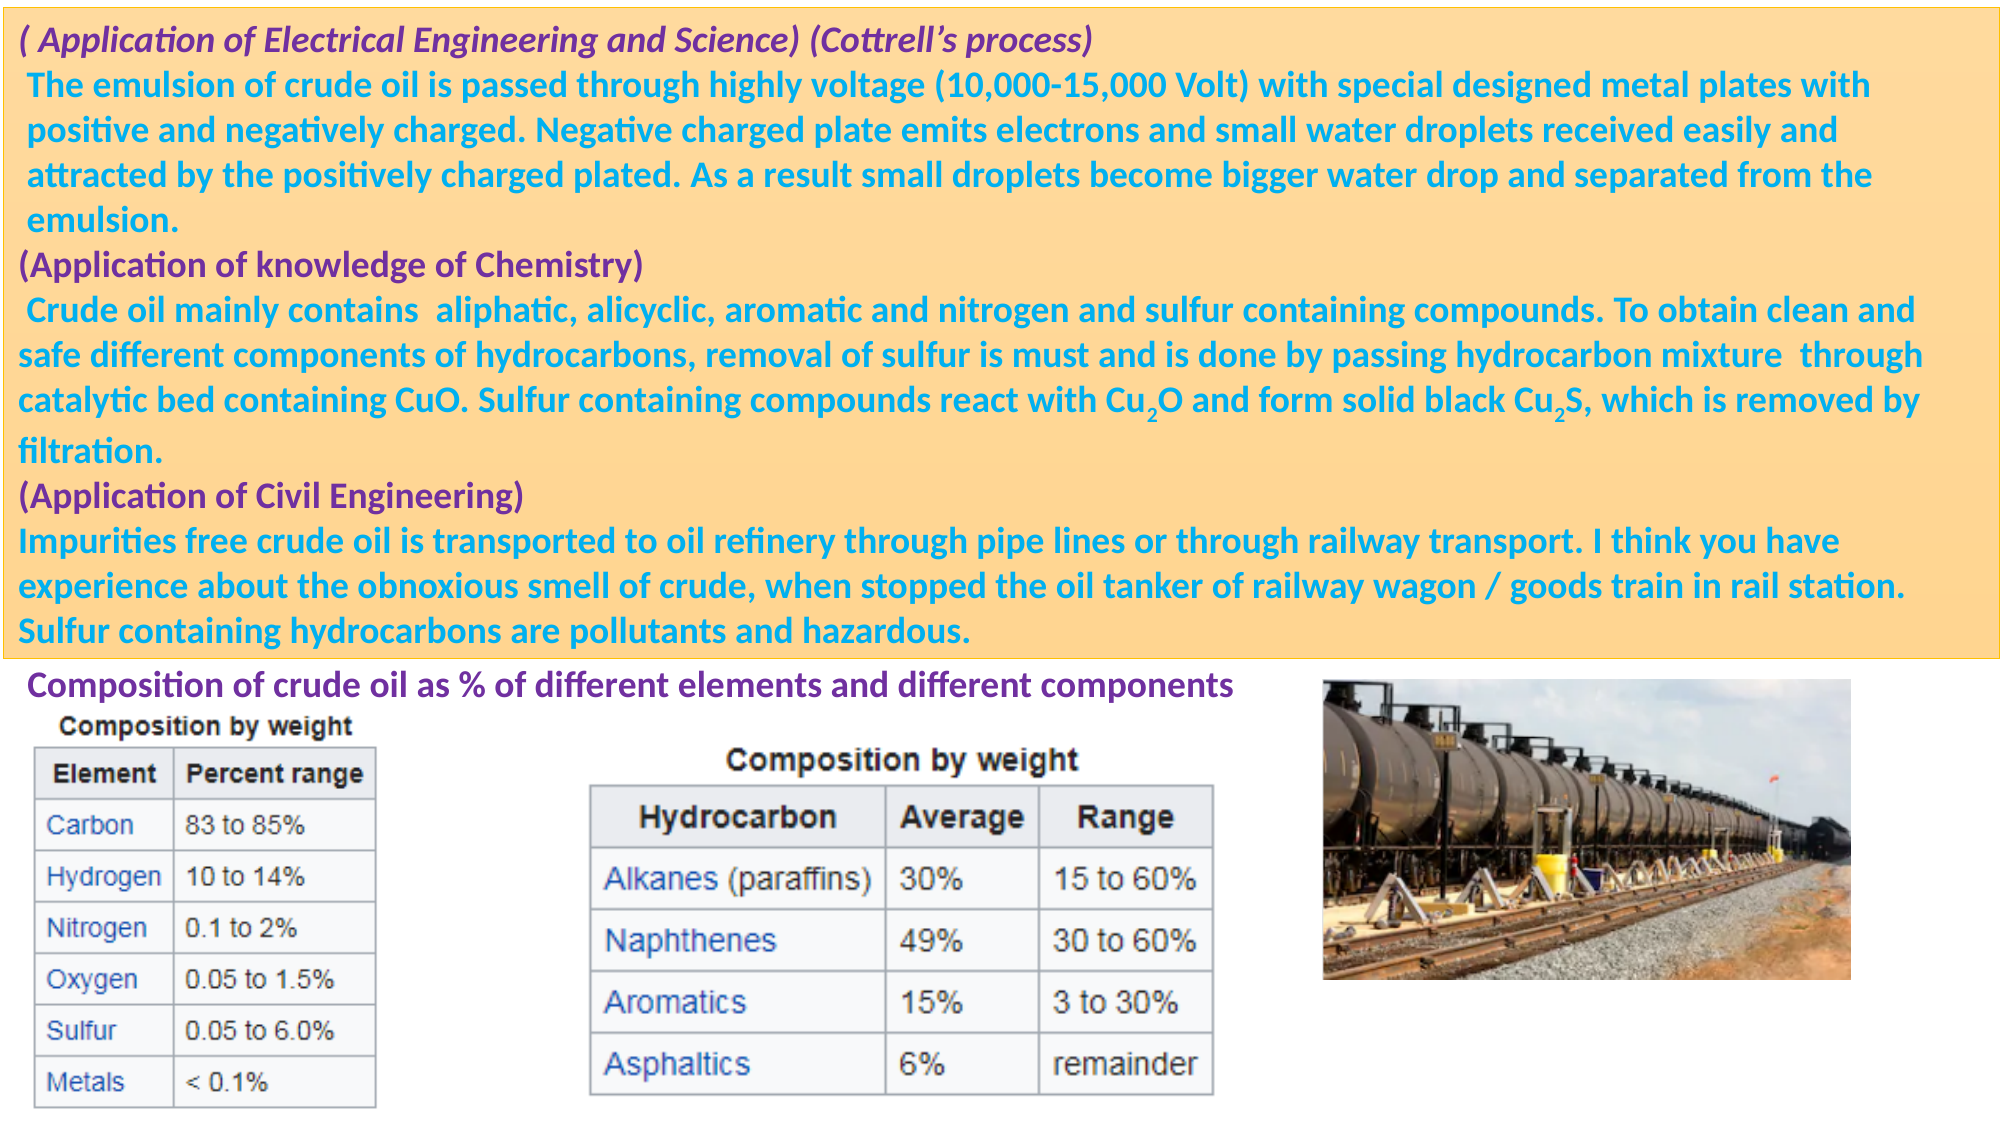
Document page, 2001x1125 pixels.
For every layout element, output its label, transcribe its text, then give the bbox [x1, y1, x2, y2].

text_box ( Application of Electrical Engineering and Science) (Cottrell’s process) The emulsion of crude oil is passed through highly voltage (10,000-15,000 Volt) with special designed metal plates with positive and negatively charged. Negative charged plate emits electrons and small water droplets received easily and attracted by the positively charged plated. As a result small droplets become bigger water drop and separated from the emulsion. (Application of knowledge of Chemistry) Crude oil mainly contains aliphatic, alicyclic, aromatic and nitrogen and sulfur containing compounds. To obtain clean and safe different components of hydrocarbons, removal of sulfur is must and is done by passing hydrocarbon mixture through catalytic bed containing CuO. Sulfur containing compounds react with Cu2O and form solid black Cu2S, which is removed by filtration. (Application of Civil Engineering) Impurities free crude oil is transported to oil refinery through pipe lines or through railway transport. I think you have experience about the obnoxious smell of crude, when stopped the oil tanker of railway wagon / goods train in rail station. Sulfur containing hydrocarbons are pollutants and hazardous. [3, 7, 2000, 659]
picture [583, 744, 1217, 1110]
text_box Composition of crude oil as % of different elements and different components [12, 652, 1251, 713]
picture [17, 709, 379, 1124]
picture [1322, 679, 1851, 980]
